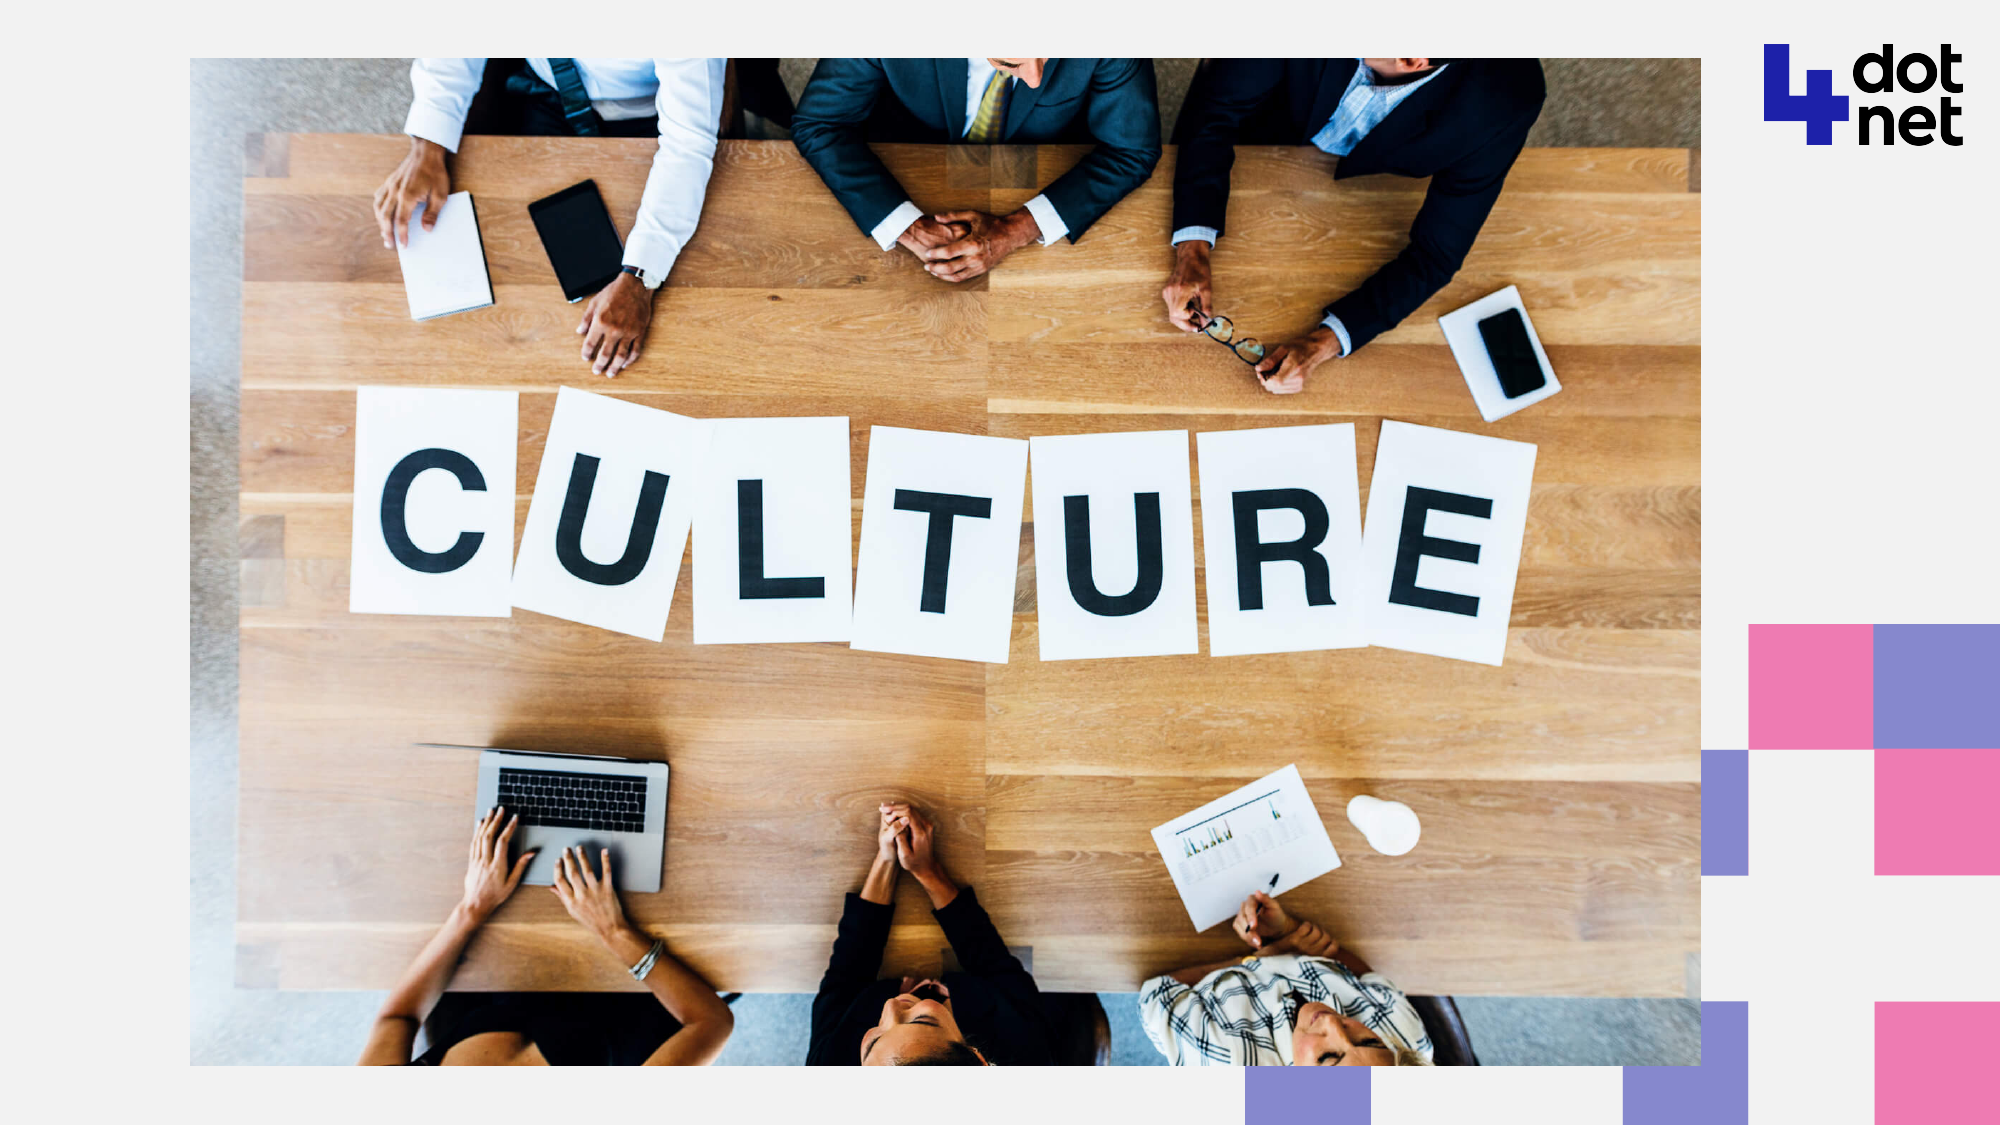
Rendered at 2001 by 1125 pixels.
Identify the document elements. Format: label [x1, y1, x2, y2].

picture [1764, 44, 1963, 146]
picture [190, 58, 1701, 1066]
picture [562, 64, 572, 73]
